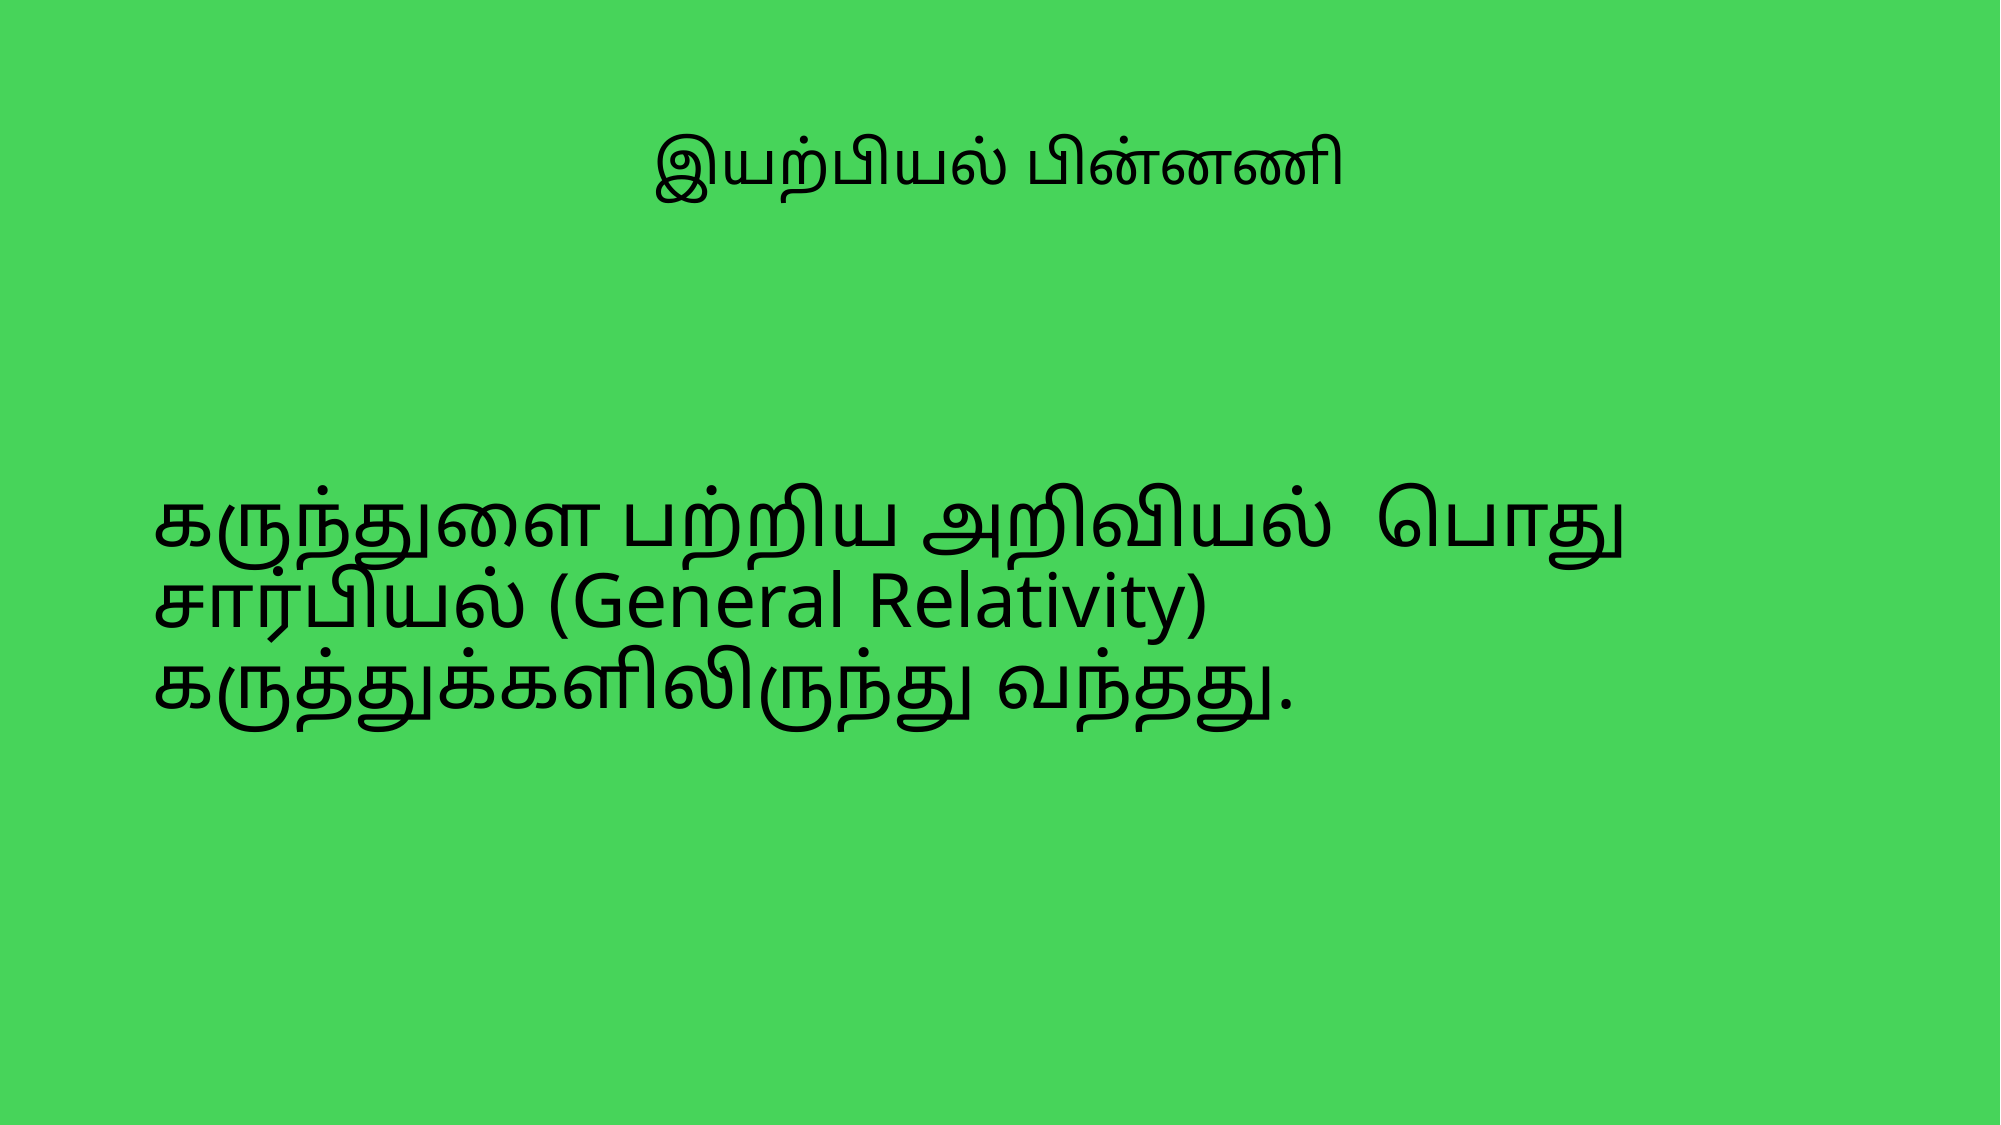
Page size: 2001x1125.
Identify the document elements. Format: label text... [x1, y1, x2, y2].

title இயற்பியல் பின்னணி [137, 59, 1863, 278]
list கருந்துளை பற்றிய அறிவியல் பொது சார்பியல் (General Relativity) கருத்துக்களிலிருந்து வந்தது. [137, 299, 1863, 1014]
